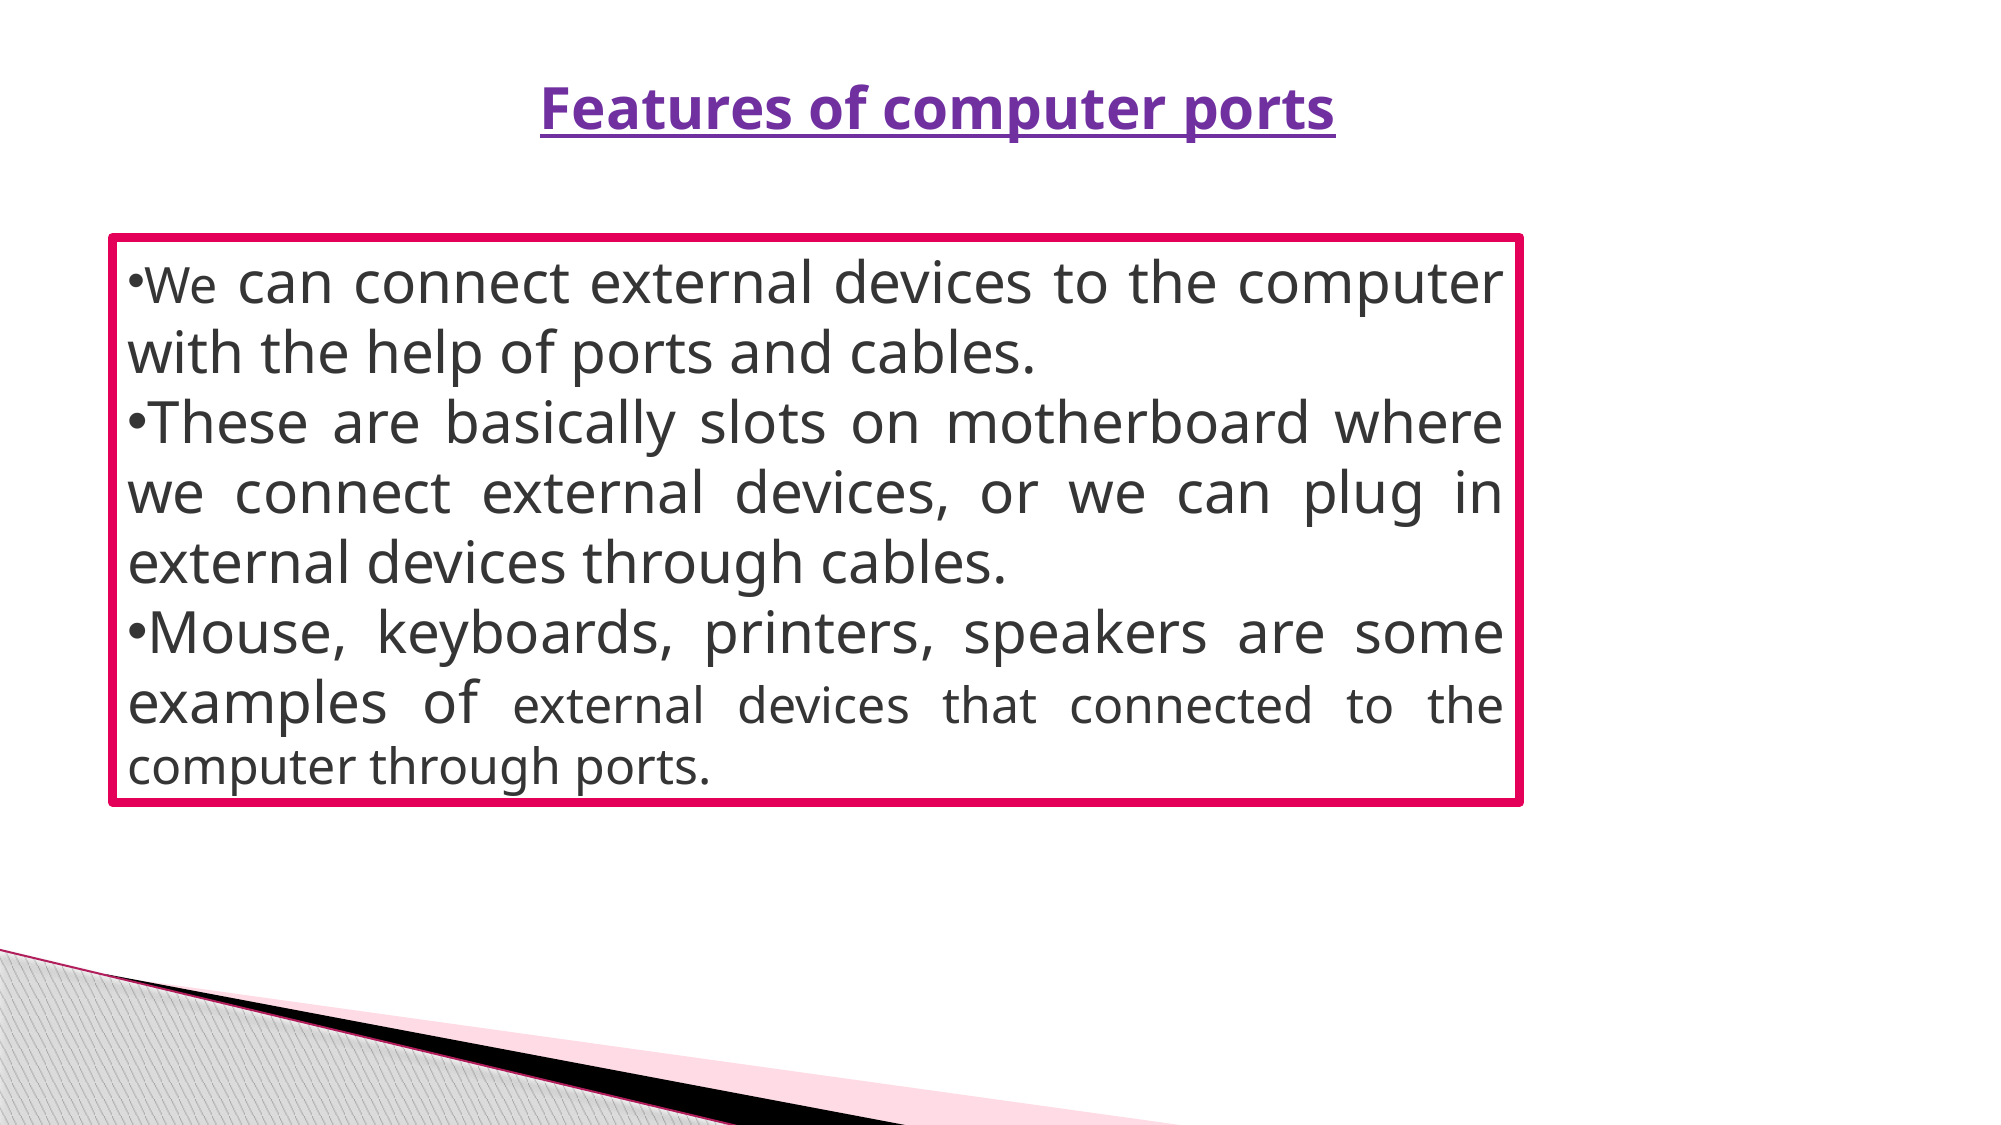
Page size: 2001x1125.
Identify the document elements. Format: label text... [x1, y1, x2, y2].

title Features of computer ports [525, 37, 1397, 175]
text_box We can connect external devices to the computer with the help of ports and cables. These are basically slots on motherboard where we connect external devices, or we can plug in external devices through cables. Mouse, keyboards, printers, speakers are some examples of external devices that connected to the computer through ports. [108, 233, 1524, 807]
